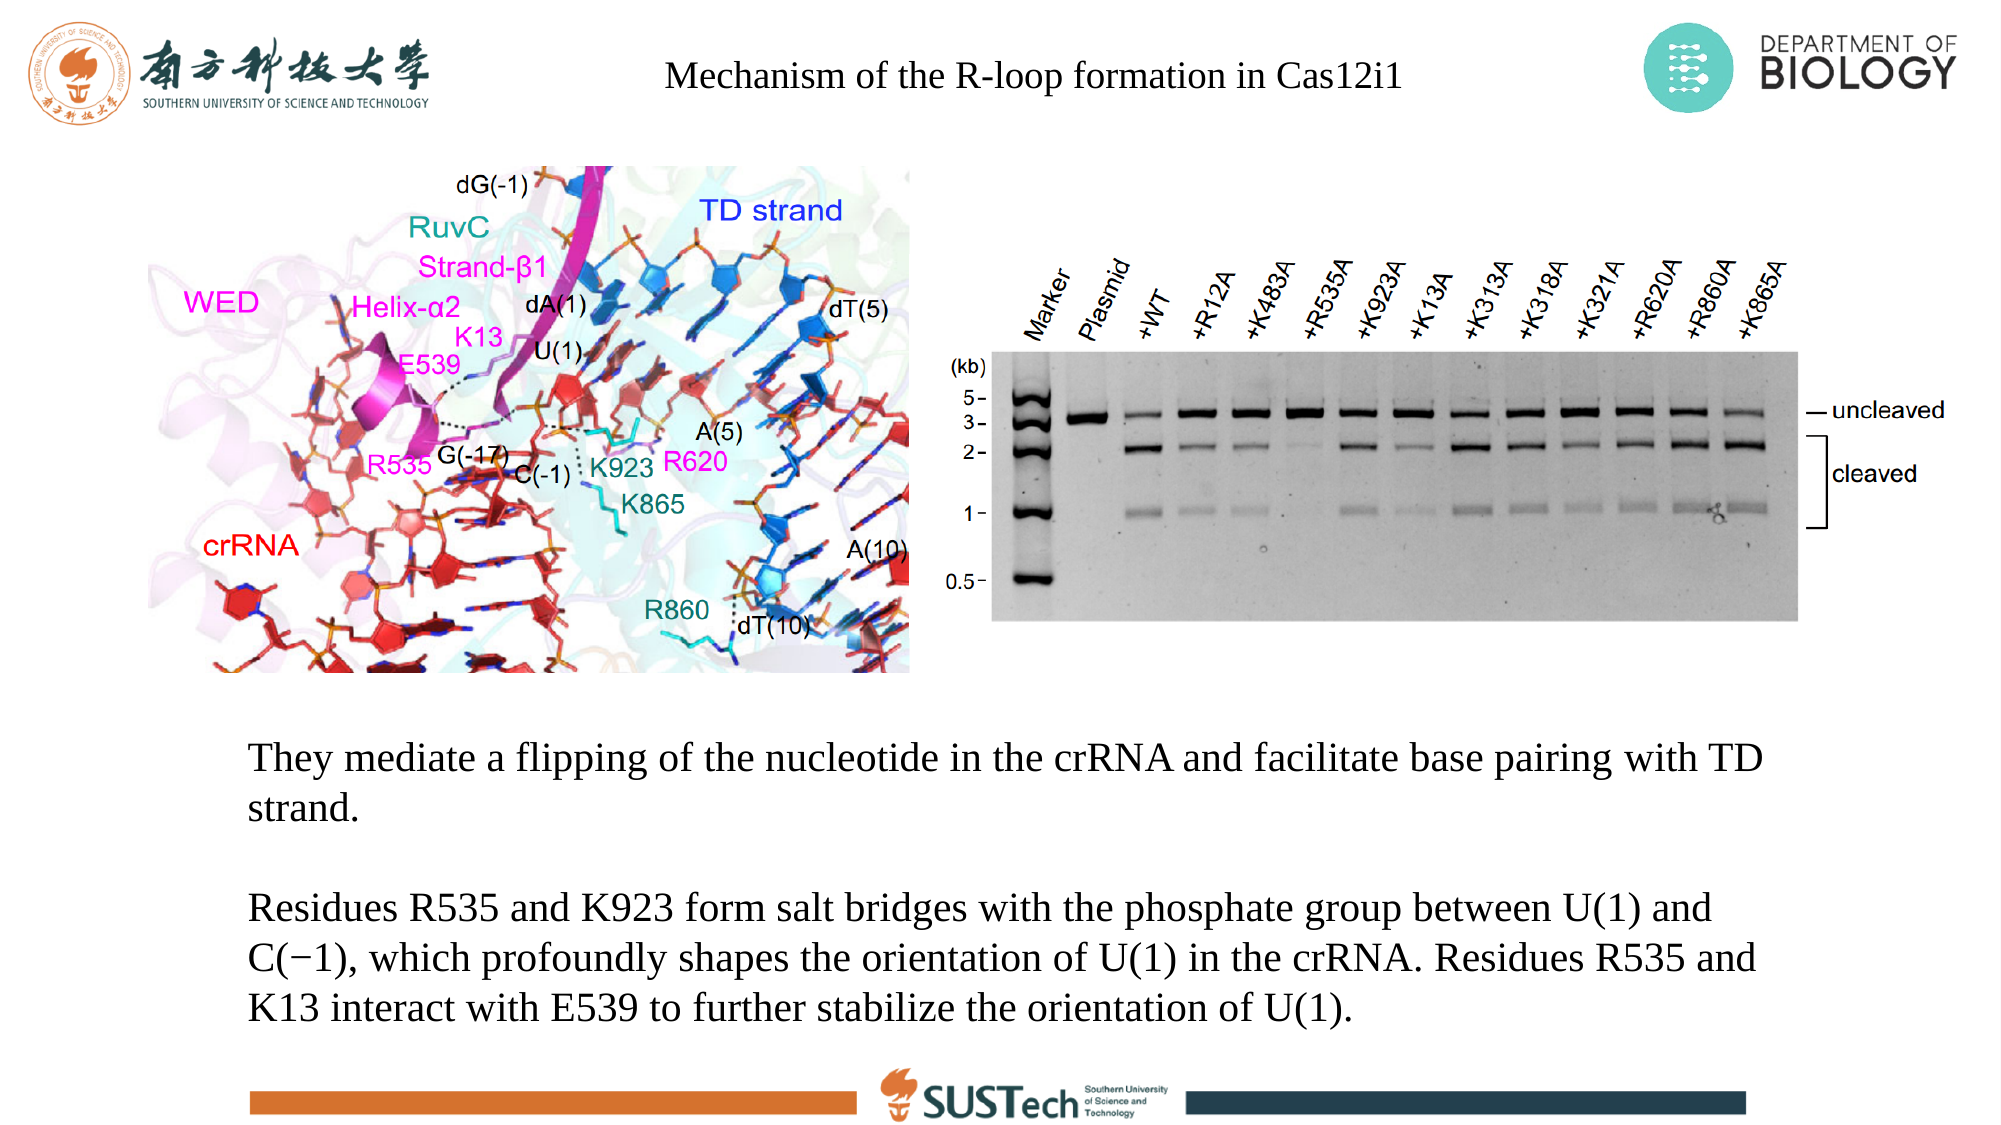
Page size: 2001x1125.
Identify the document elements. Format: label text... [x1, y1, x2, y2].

picture [0, 0, 2001, 1125]
text_box They mediate a flipping of the nucleotide in the crRNA and facilitate base pairing with TD strand. Residues R535 and K923 form salt bridges with the phosphate group between U(1) and C(−1), which profoundly shapes the orientation of U(1) in the crRNA. Residues R535 and K13 interact with E539 to further stabilize the orientation of U(1). [232, 722, 1836, 1038]
text_box Mechanism of the R-loop formation in Cas12i1 [453, 47, 1615, 106]
